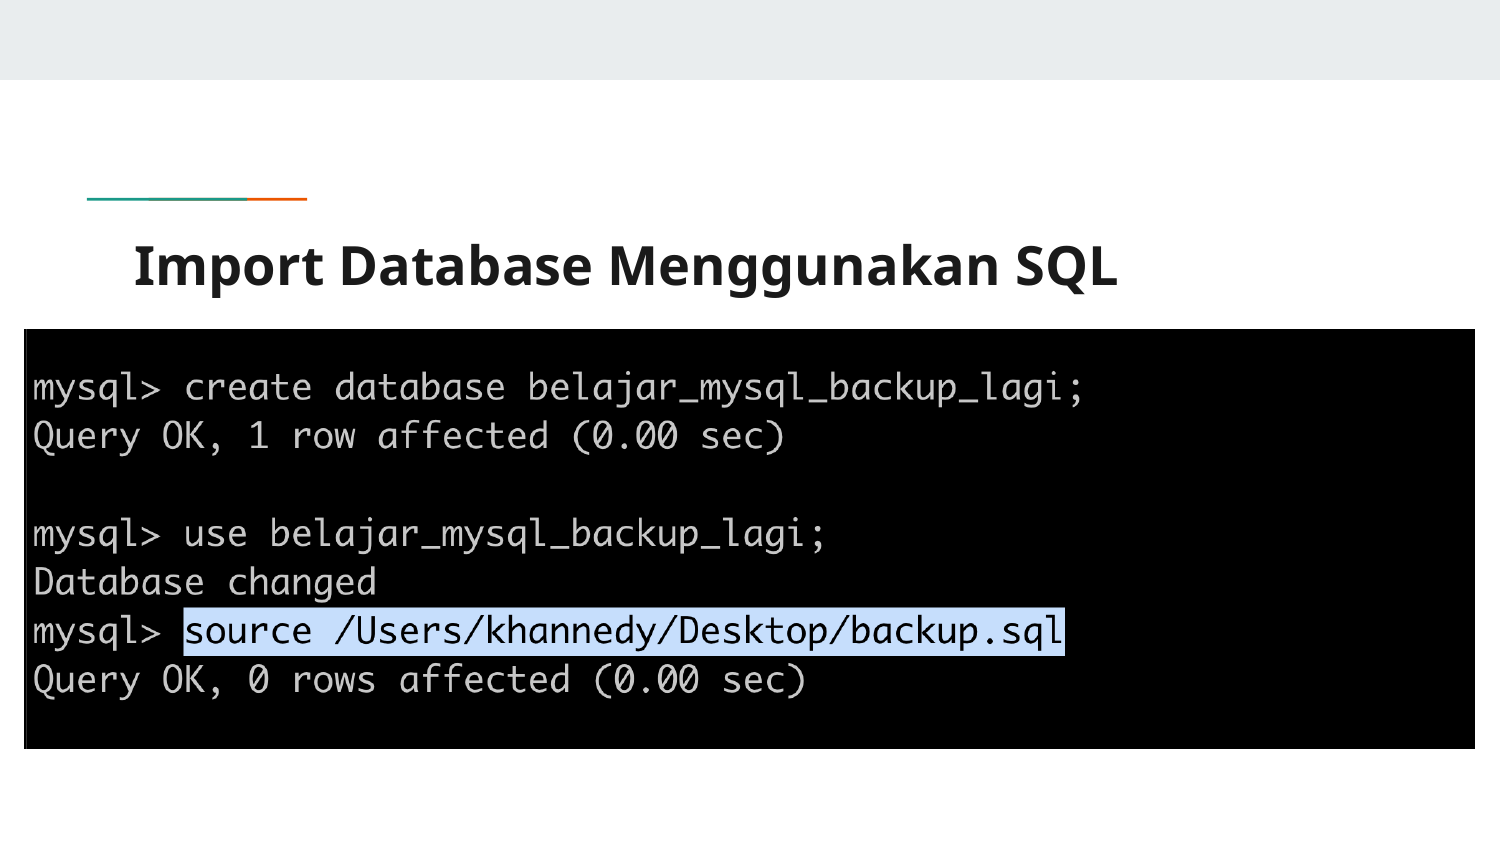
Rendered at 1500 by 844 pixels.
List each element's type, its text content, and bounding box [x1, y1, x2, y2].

title Import Database Menggunakan SQL [119, 216, 1381, 305]
picture [24, 328, 1476, 750]
